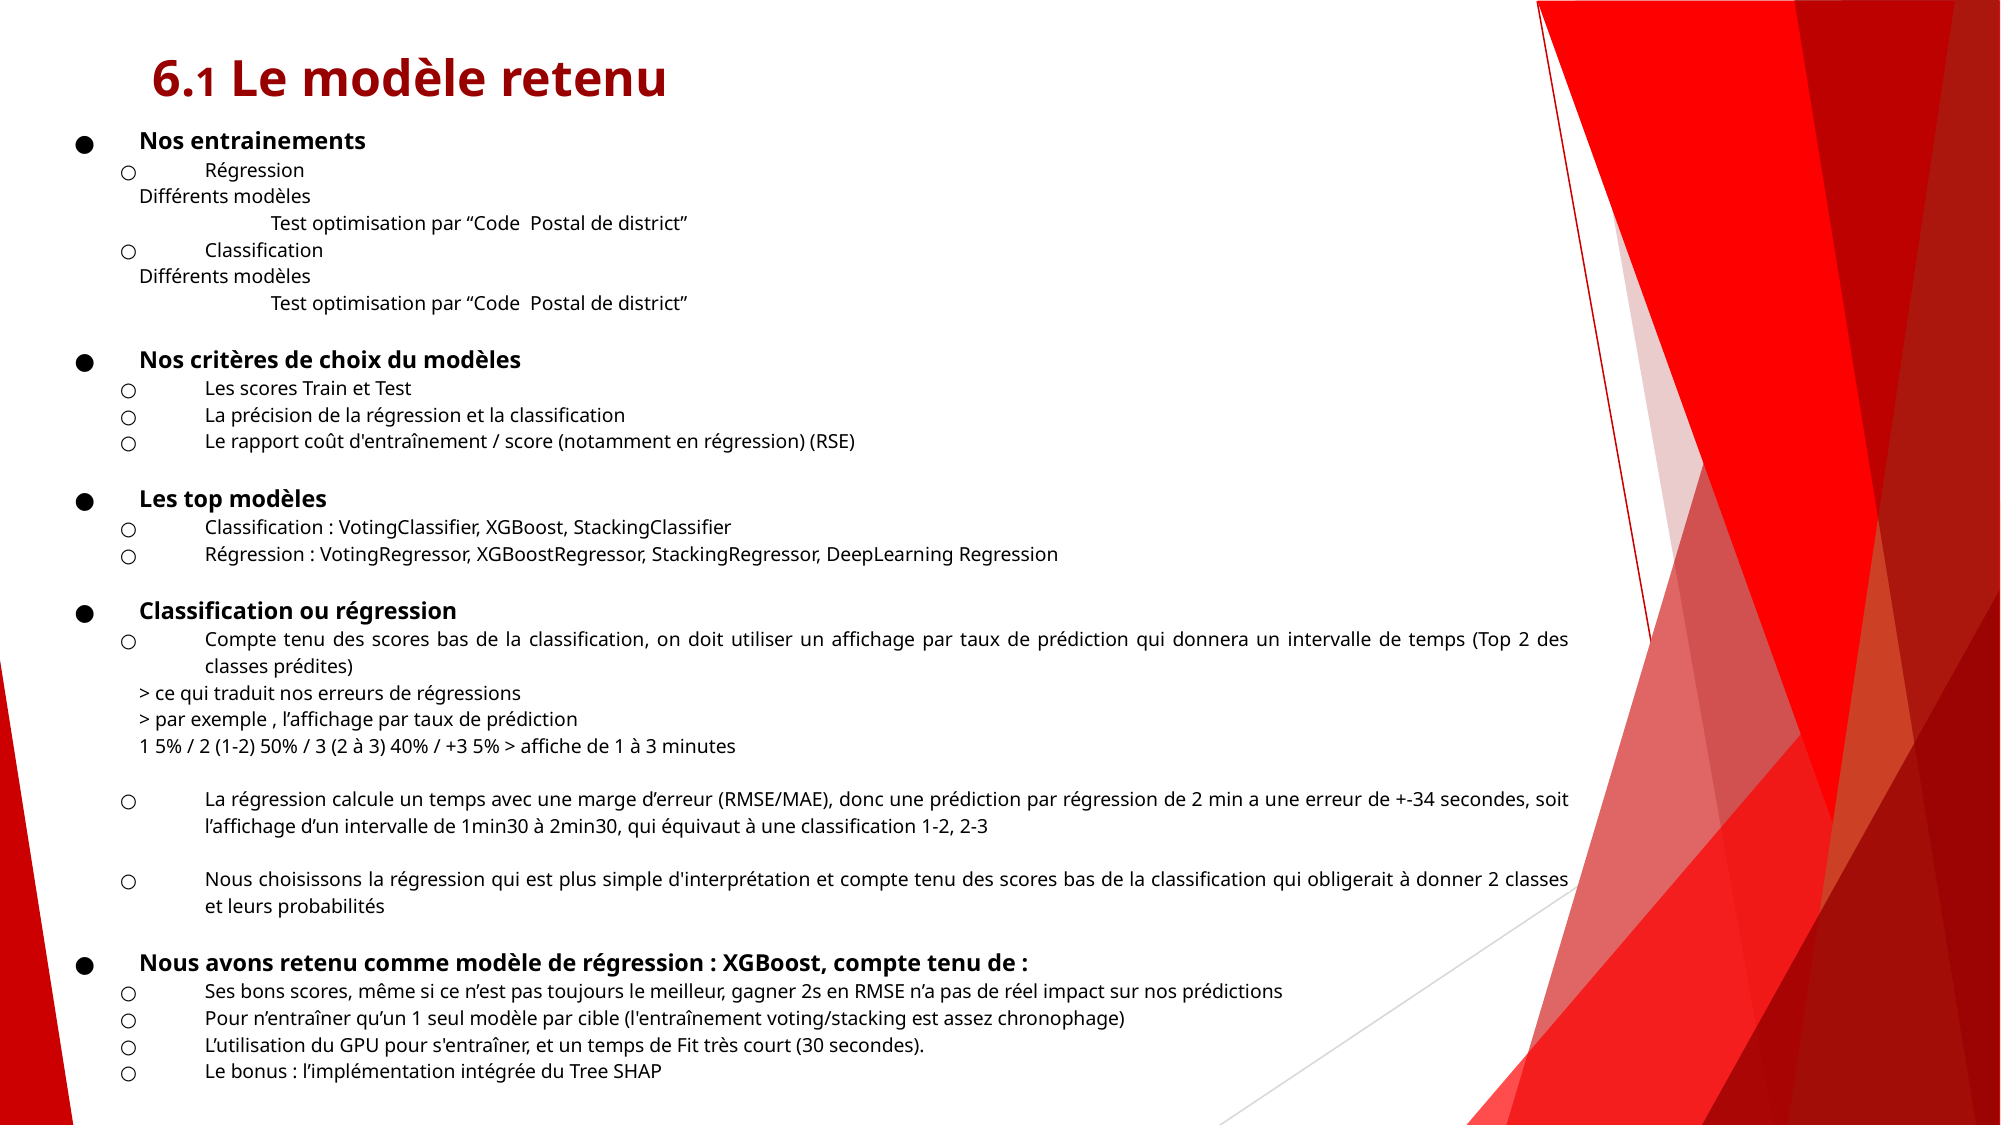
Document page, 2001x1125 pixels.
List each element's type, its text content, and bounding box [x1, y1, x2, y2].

title 6.1 Le modèle retenu [137, 0, 1863, 160]
list Nos entrainements Régression Différents modèles Test optimisation par “Code Postal de district” Classification Différents modèles Test optimisation par “Code Postal de district” Nos critères de choix du modèles Les scores Train et Test La précision de la régression et la classification Le rapport coût d'entraînement / score (notamment en régression) (RSE) Les top modèles Classification : VotingClassifier, XGBoost, StackingClassifier Régression : VotingRegressor, XGBoostRegressor, StackingRegressor, DeepLearning Regression Classification ou régression Compte tenu des scores bas de la classification, on doit utiliser un affichage par taux de prédiction qui donnera un intervalle de temps (Top 2 des classes prédites) > ce qui traduit nos erreurs de régressions > par exemple , l’affichage par taux de prédiction 1 5% / 2 (1-2) 50% / 3 (2 à 3) 40% / +3 5% > affiche de 1 à 3 minutes La régression calcule un temps avec une marge d’erreur (RMSE/MAE), donc une prédiction par régression de 2 min a une erreur de +-34 secondes, soit l’affichage d’un intervalle de 1min30 à 2min30, qui équivaut à une classification 1-2, 2-3 Nous choisissons la régression qui est plus simple d'interprétation et compte tenu des scores bas de la classification qui obligerait à donner 2 classes et leurs probabilités Nous avons retenu comme modèle de régression : XGBoost, compte tenu de : Ses bons scores, même si ce n’est pas toujours le meilleur, gagner 2s en RMSE n’a pas de réel impact sur nos prédictions Pour n’entraîner qu’un 1 seul modèle par cible (l'entraînement voting/stacking est assez chronophage) L’utilisation du GPU pour s'entraîner, et un temps de Fit très court (30 secondes). Le bonus : l’implémentation intégrée du Tree SHAP [58, 114, 1586, 1125]
